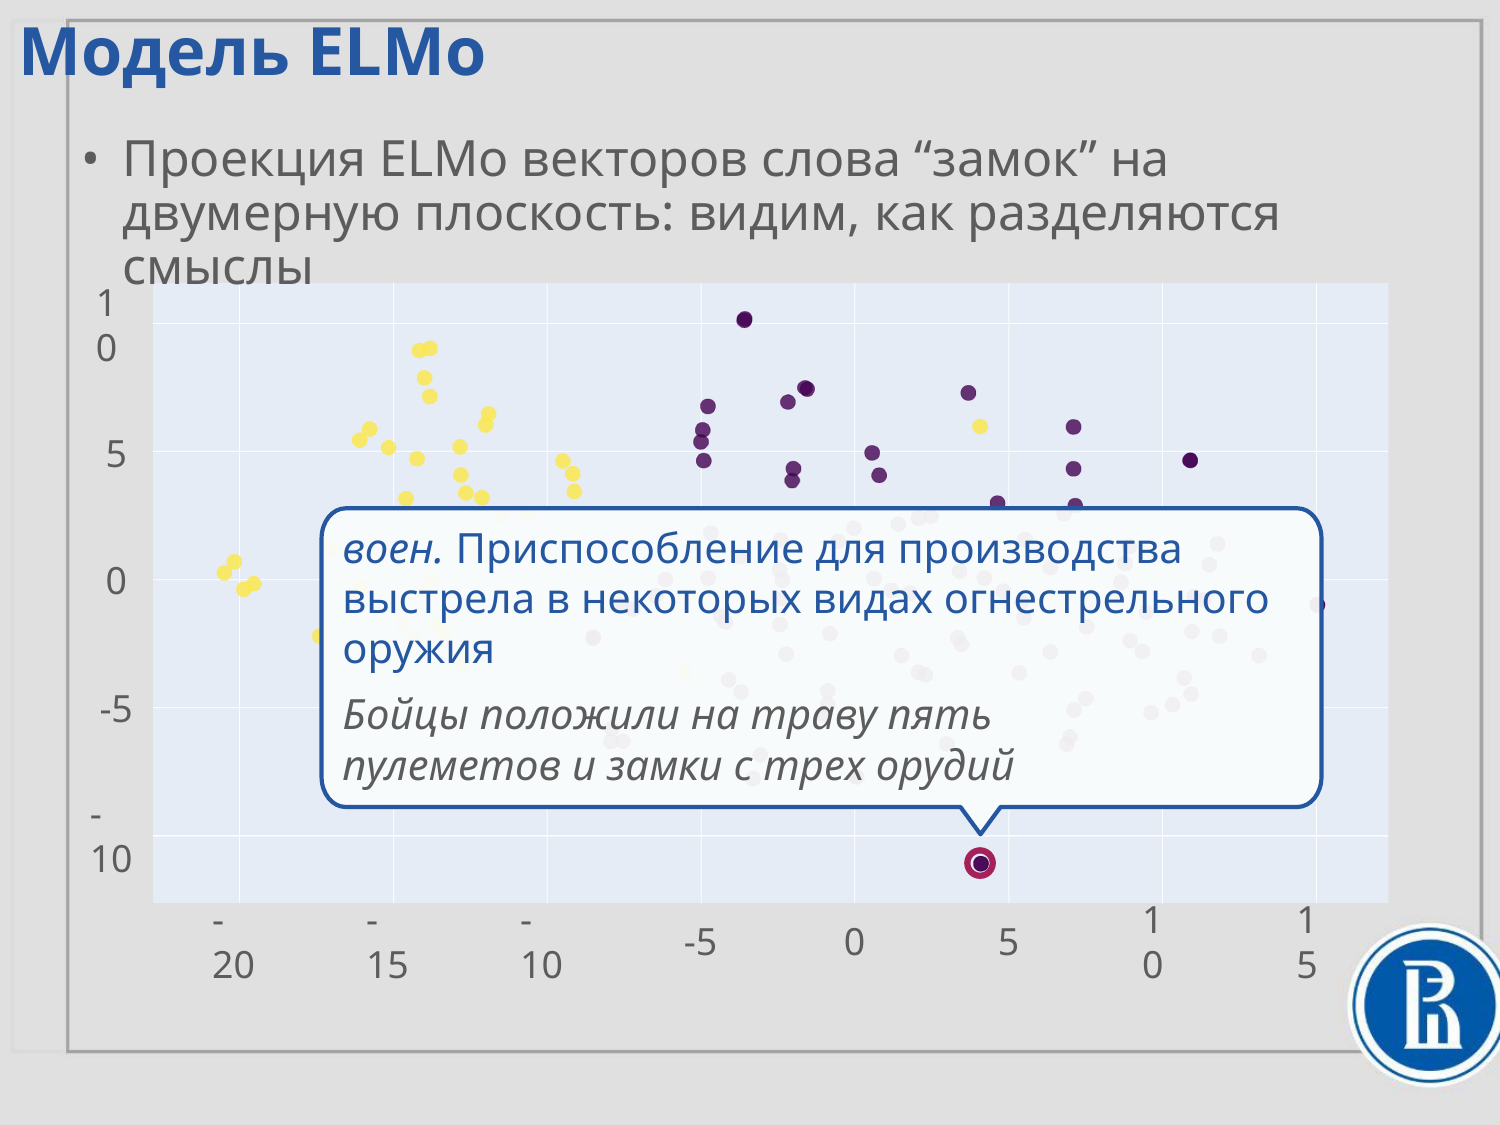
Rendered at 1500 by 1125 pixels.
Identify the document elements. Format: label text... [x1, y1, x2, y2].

text_box 0 [101, 553, 132, 607]
text_box -5 [95, 681, 138, 734]
text_box -10 [85, 786, 147, 885]
text_box 10 [1138, 911, 1188, 990]
text_box Проекция ELMo векторов слова “замок” на двумерную плоскость: видим, как разделяются смыслы [77, 129, 1457, 299]
text_box 15 [1292, 911, 1342, 990]
text_box 0 [839, 914, 870, 968]
text_box Модель ELMo [0, 0, 1497, 130]
text_box 5 [101, 425, 132, 479]
text_box -5 [680, 914, 722, 968]
text_box 5 [994, 914, 1024, 968]
text_box -15 [362, 911, 424, 990]
text_box -20 [208, 911, 270, 990]
text_box -10 [516, 911, 578, 990]
picture [0, 0, 1500, 1125]
text_box 10 [91, 299, 142, 374]
